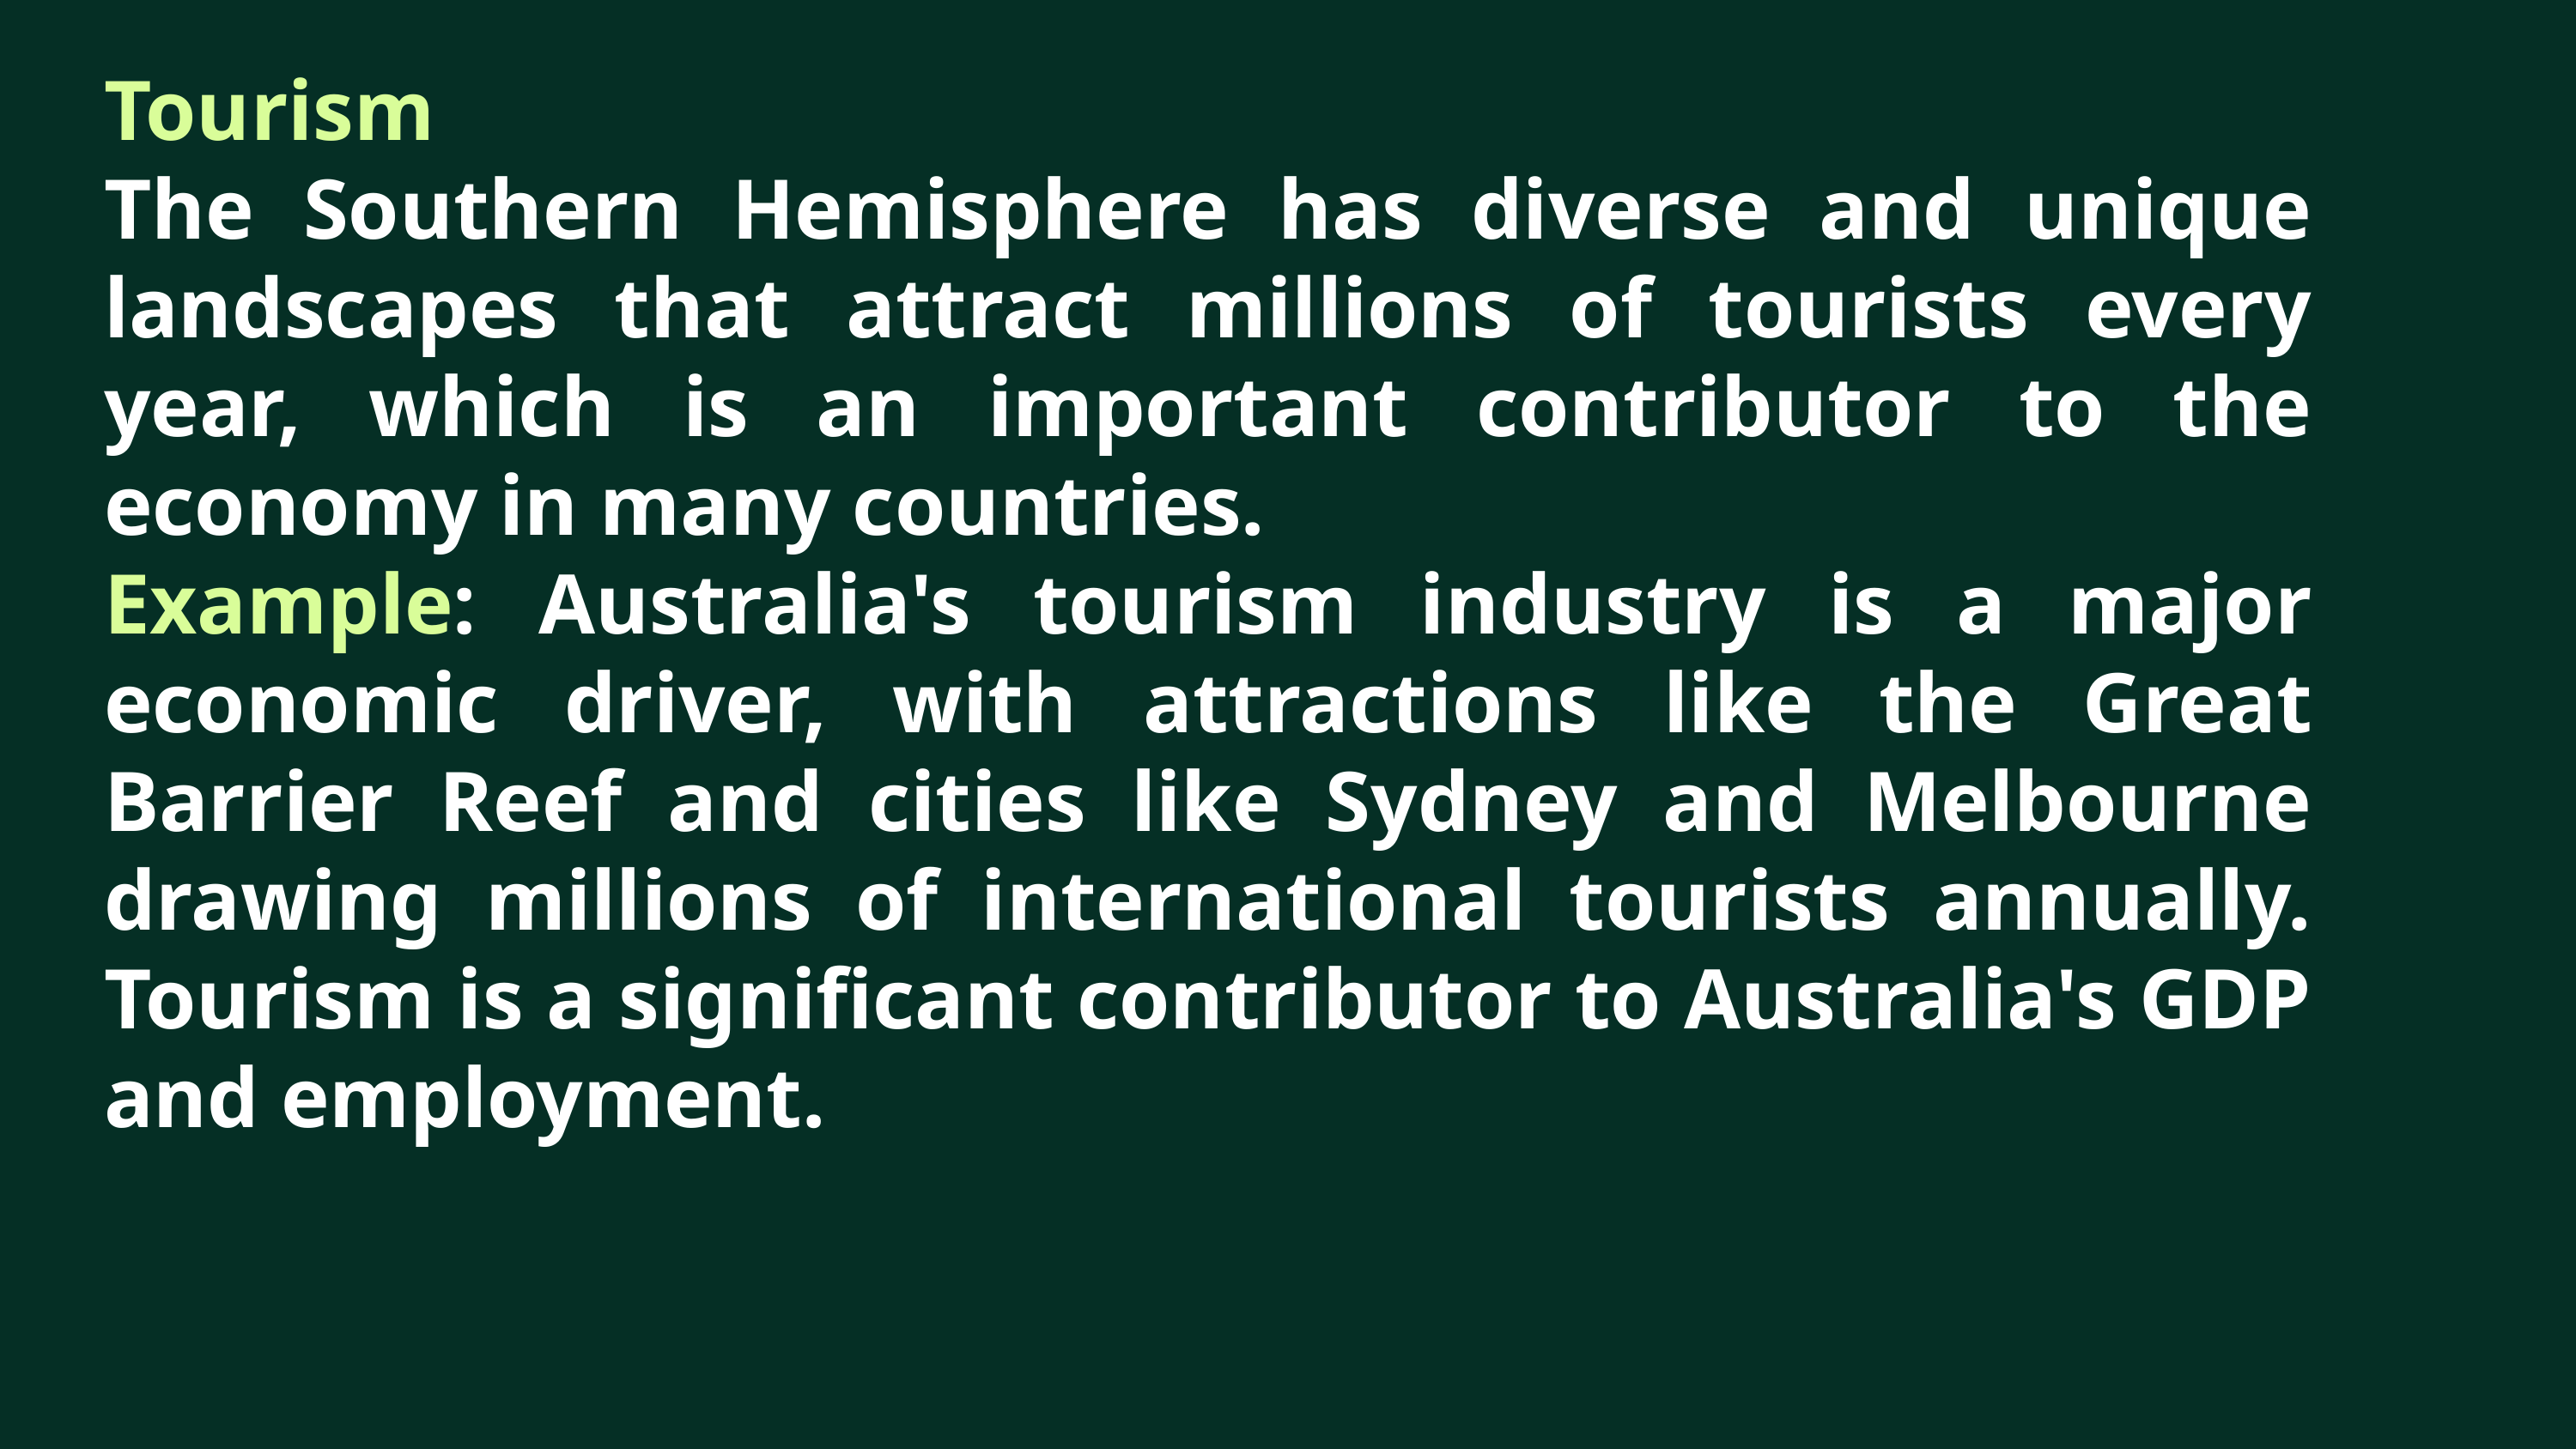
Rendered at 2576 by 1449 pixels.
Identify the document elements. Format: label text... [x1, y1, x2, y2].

text_box Tourism The Southern Hemisphere has diverse and unique landscapes that attract millions of tourists every year, which is an important contributor to the economy in many countries. Example: Australia's tourism industry is a major economic driver, with attractions like the Great Barrier Reef and cities like Sydney and Melbourne drawing millions of international tourists annually. Tourism is a significant contributor to Australia's GDP and employment. [104, 58, 2312, 1145]
